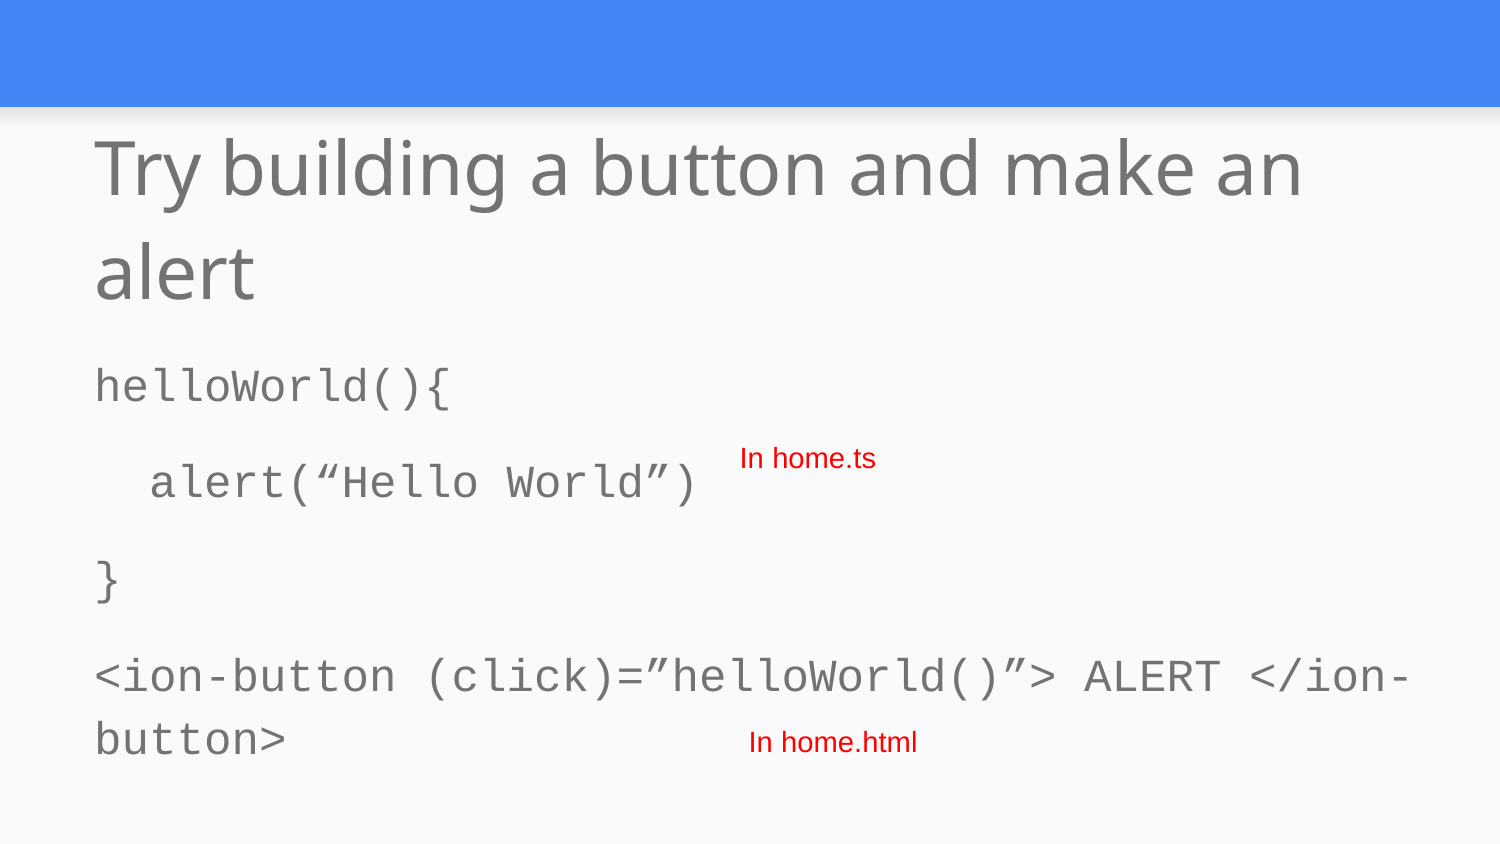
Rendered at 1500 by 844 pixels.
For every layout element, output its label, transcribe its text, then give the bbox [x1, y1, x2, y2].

text_box In home.ts [724, 424, 1188, 560]
text_box In home.html [733, 708, 1197, 844]
list Try building a button and make an alert helloWorld(){ alert(“Hello World”) } <ion-button (click)=”helloWorld()”> ALERT </ion-button> [79, 0, 1444, 825]
